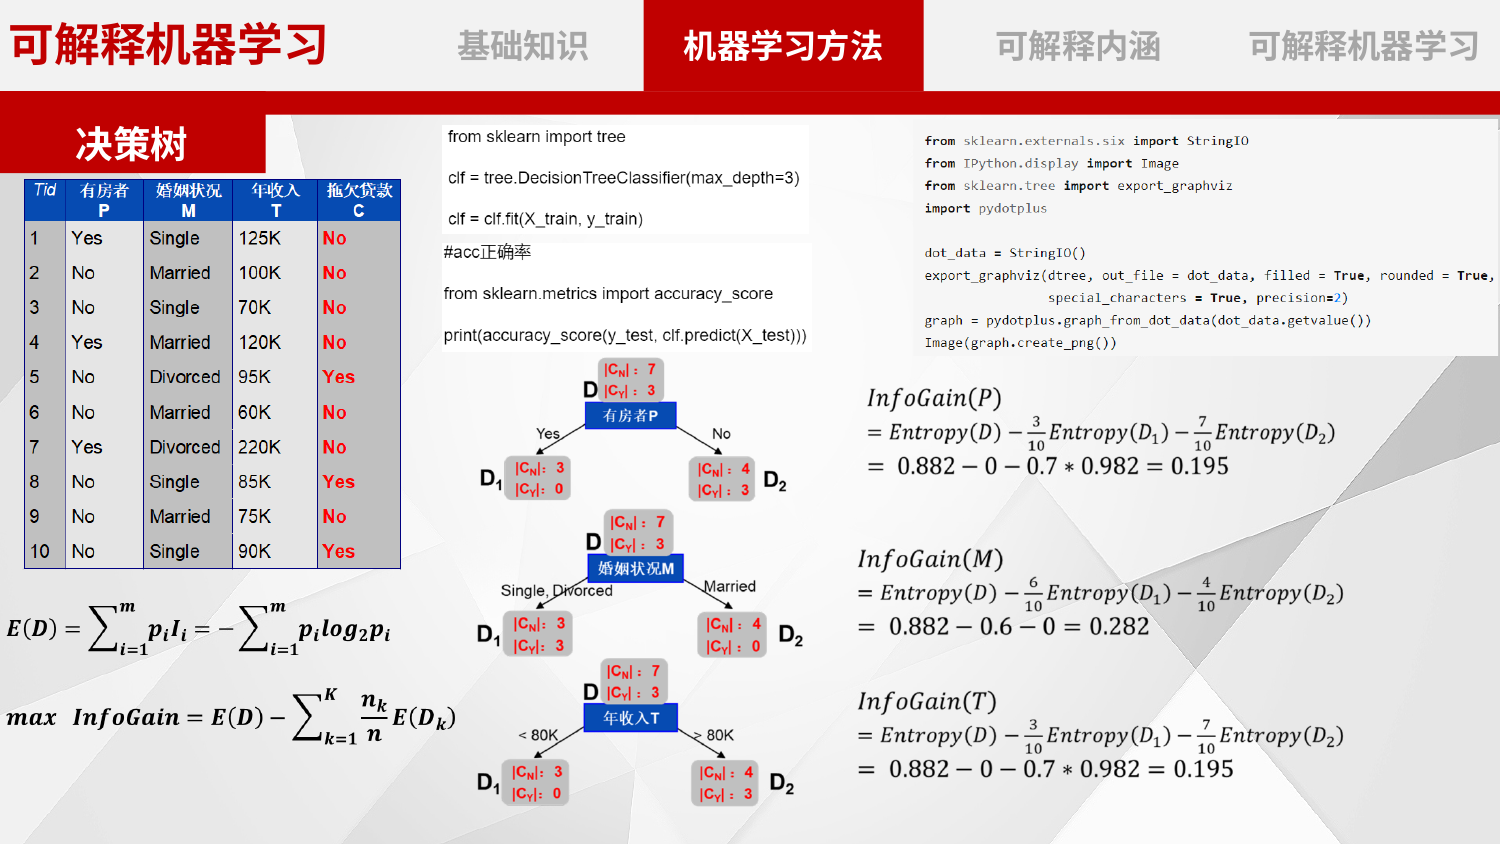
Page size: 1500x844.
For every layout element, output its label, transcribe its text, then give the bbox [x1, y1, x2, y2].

picture [0, 115, 1500, 844]
text_box 决策树 [0, 91, 266, 174]
